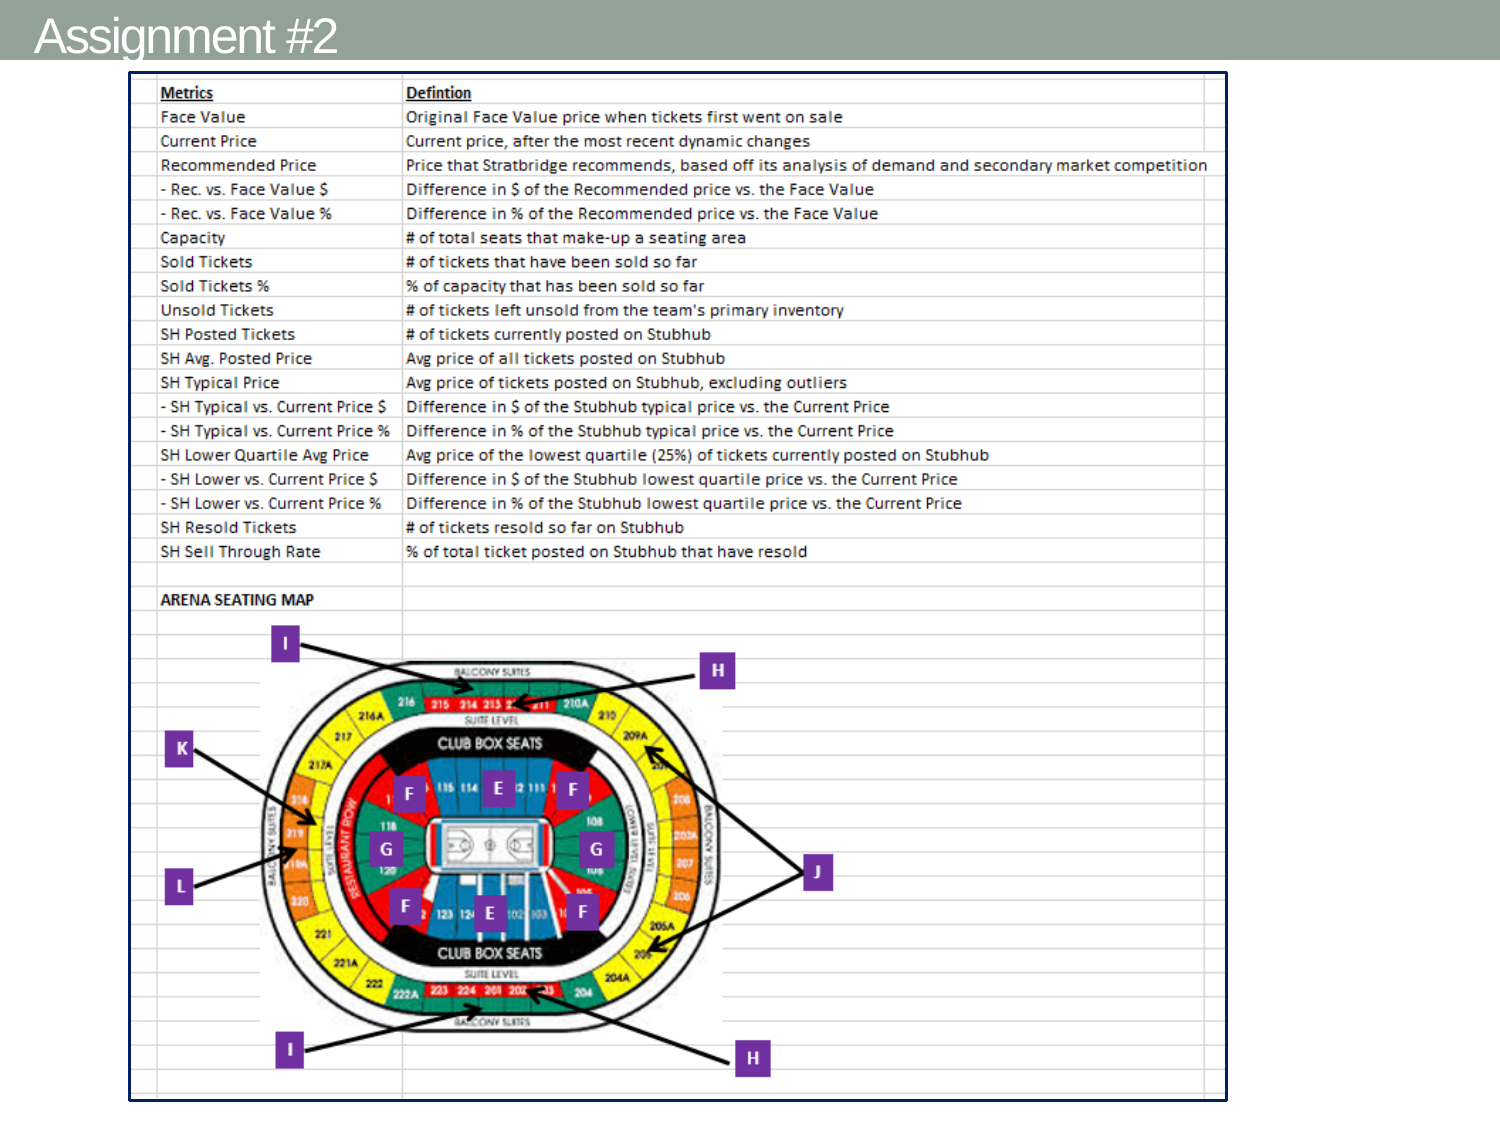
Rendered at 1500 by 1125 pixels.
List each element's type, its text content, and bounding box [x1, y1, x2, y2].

picture [131, 73, 1226, 1100]
title Assignment #2 [18, 0, 1369, 115]
